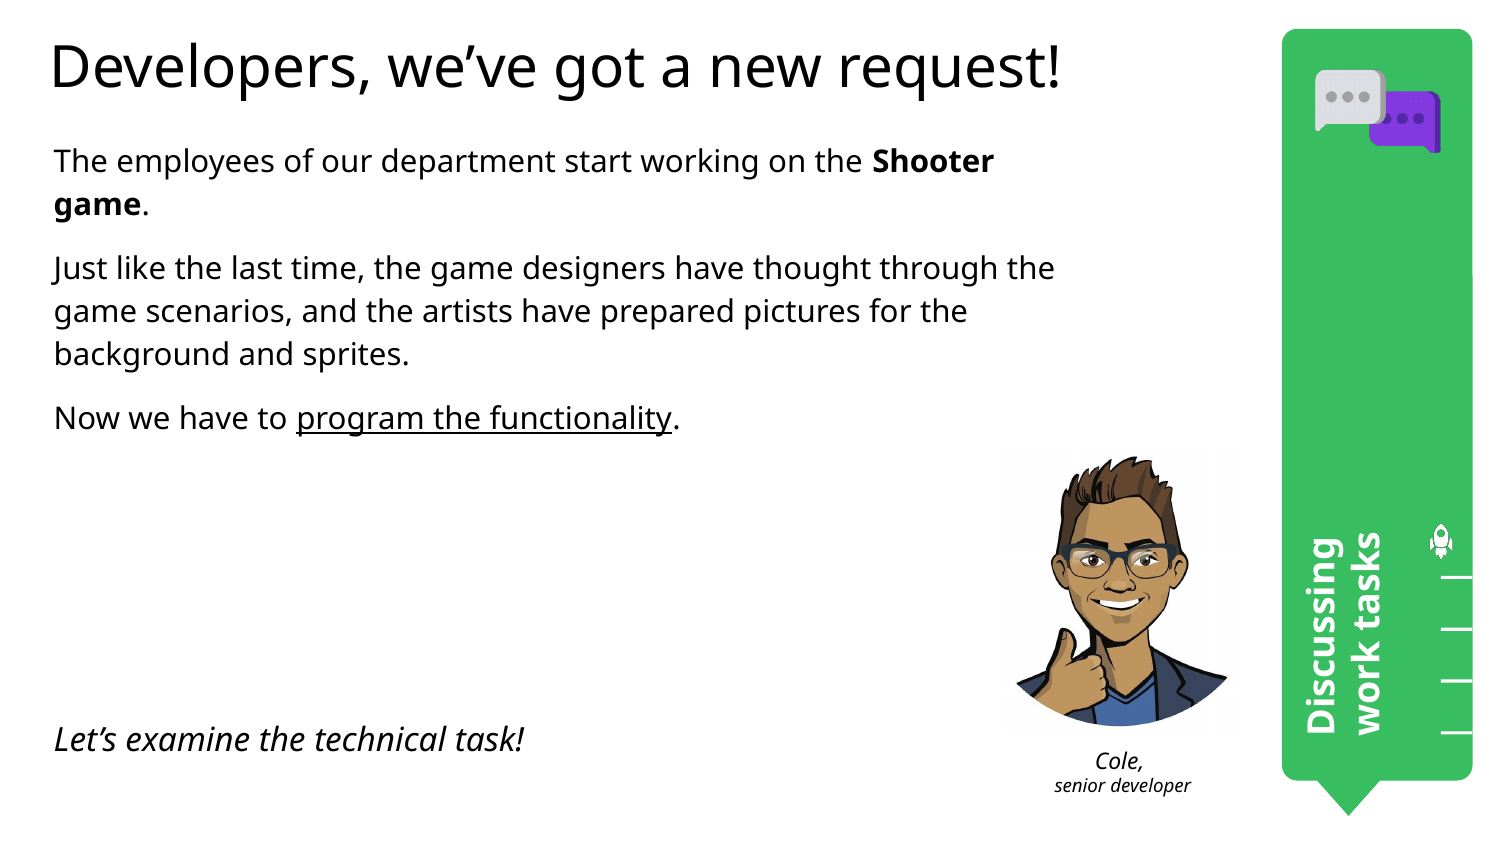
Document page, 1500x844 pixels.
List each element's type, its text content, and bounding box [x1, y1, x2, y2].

picture [1423, 518, 1459, 565]
picture [1001, 445, 1244, 735]
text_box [1281, 224, 1473, 817]
picture [1267, 7, 1487, 216]
text_box The employees of our department start working on the Shooter game. Just like the last time, the game designers have thought through the game scenarios, and the artists have prepared pictures for the background and sprites. Now we have to program the functionality. Let’s examine the technical task! [38, 120, 1099, 446]
text_box Cole, senior developer [982, 731, 1263, 809]
text_box Developers, we’ve got a new request! [49, 28, 1237, 106]
